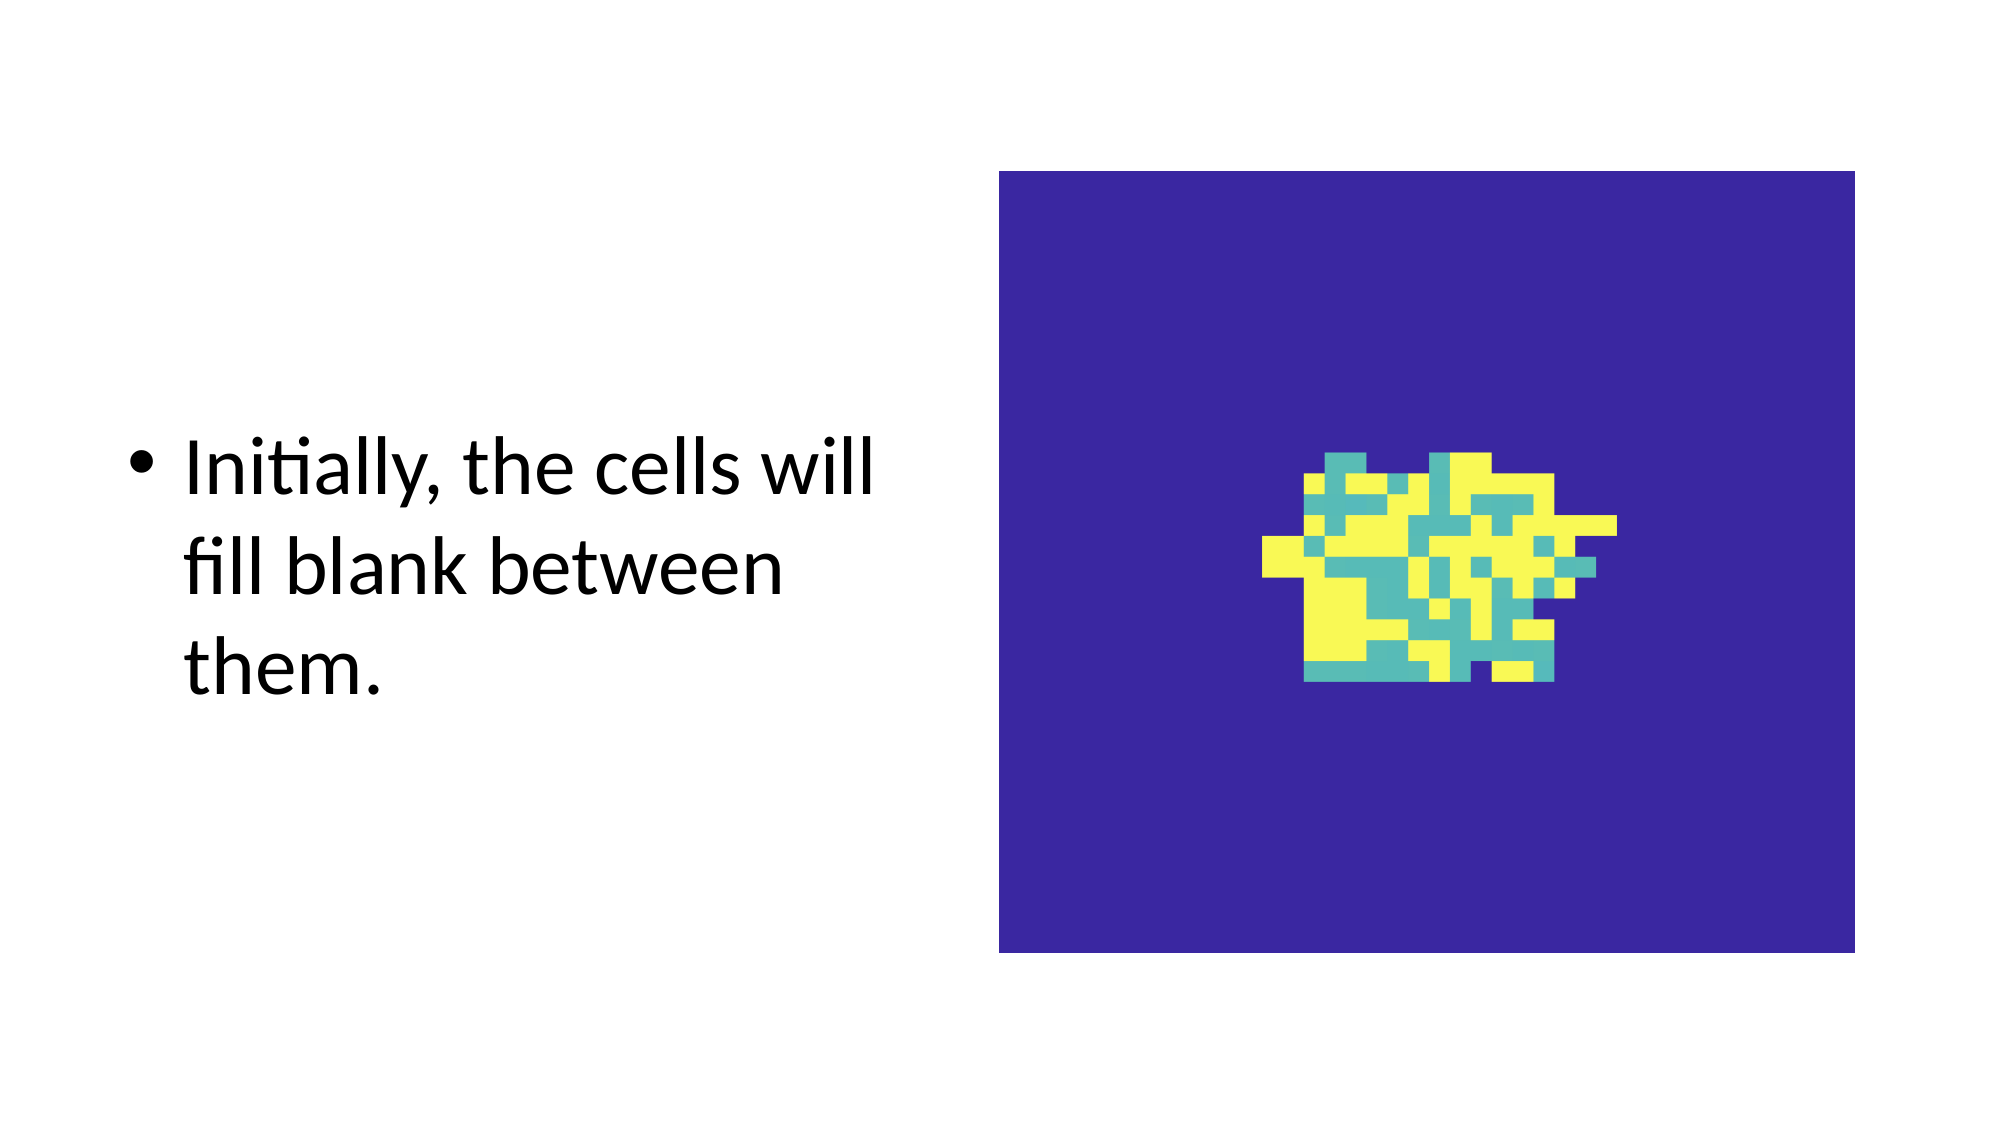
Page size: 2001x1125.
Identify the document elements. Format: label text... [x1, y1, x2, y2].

picture [999, 171, 1855, 954]
text_box Initially, the cells will fill blank between them. [112, 403, 895, 719]
